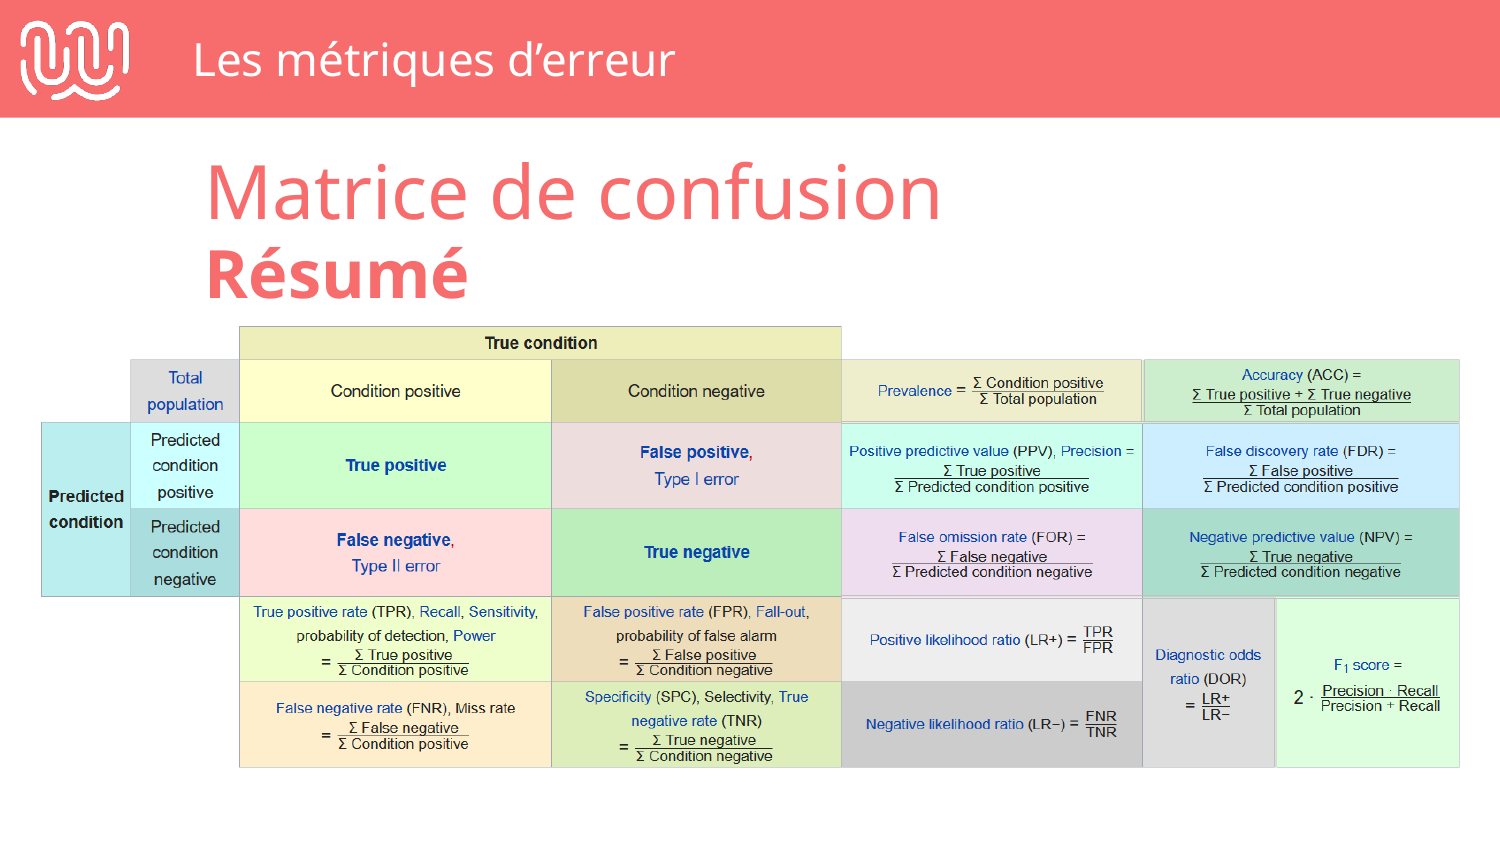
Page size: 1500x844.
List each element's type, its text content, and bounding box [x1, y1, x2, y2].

picture [24, 313, 1476, 783]
picture [20, 20, 134, 101]
title Matrice de confusion [204, 144, 1319, 232]
subtitle Résumé [204, 232, 1319, 297]
title Les métriques d’erreur [192, 0, 896, 118]
